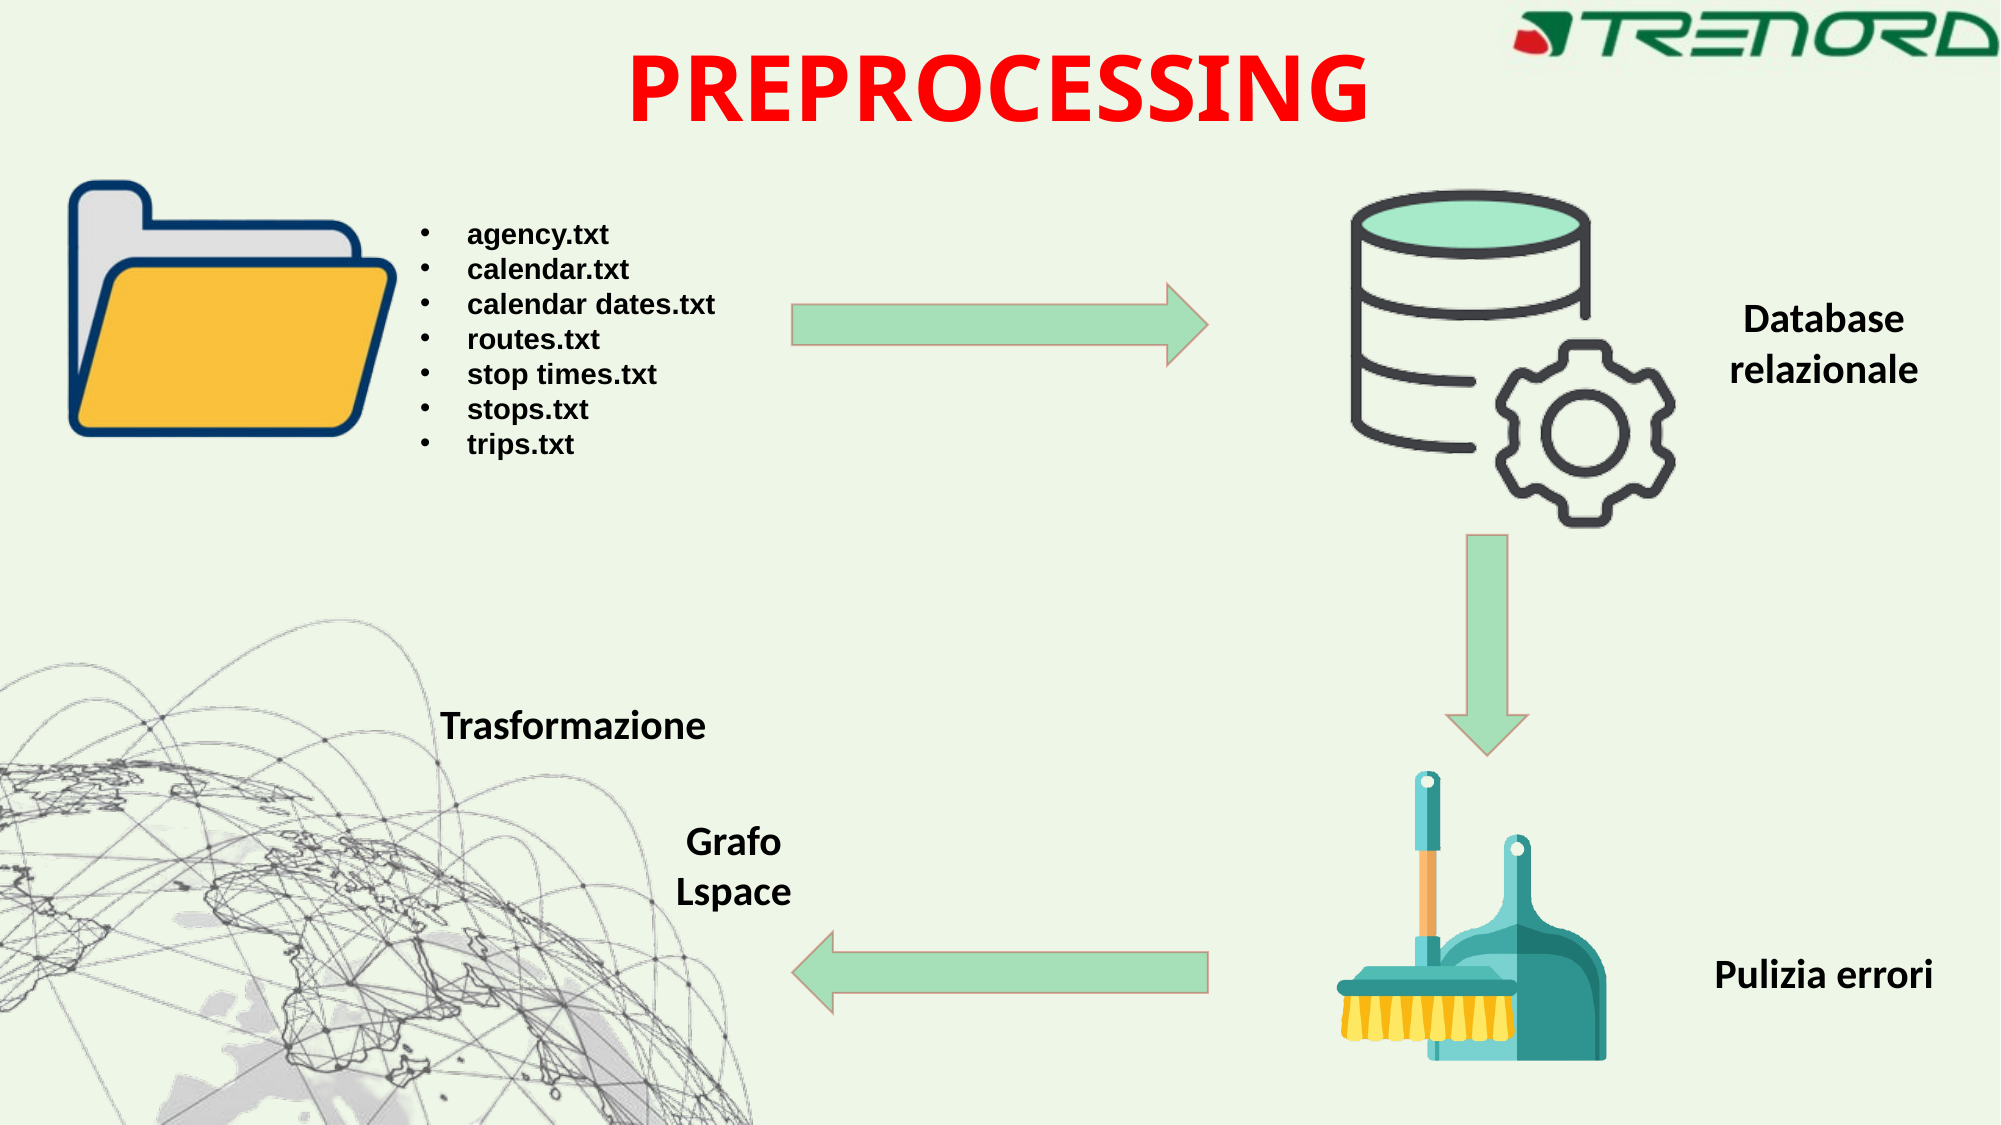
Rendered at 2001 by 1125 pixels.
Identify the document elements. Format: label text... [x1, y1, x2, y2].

text_box [1443, 535, 1531, 749]
text_box Pulizia errori [1698, 939, 1950, 1005]
picture [0, 0, 2001, 1125]
text_box agency.txt calendar.txt calendar dates.txt routes.txt stop times.txt stops.txt trips.txt [449, 207, 769, 468]
text_box [790, 281, 1210, 369]
text_box [933, 951, 1209, 994]
title PREPROCESSING [137, 23, 1863, 161]
text_box Database relazionale [1698, 283, 1950, 399]
